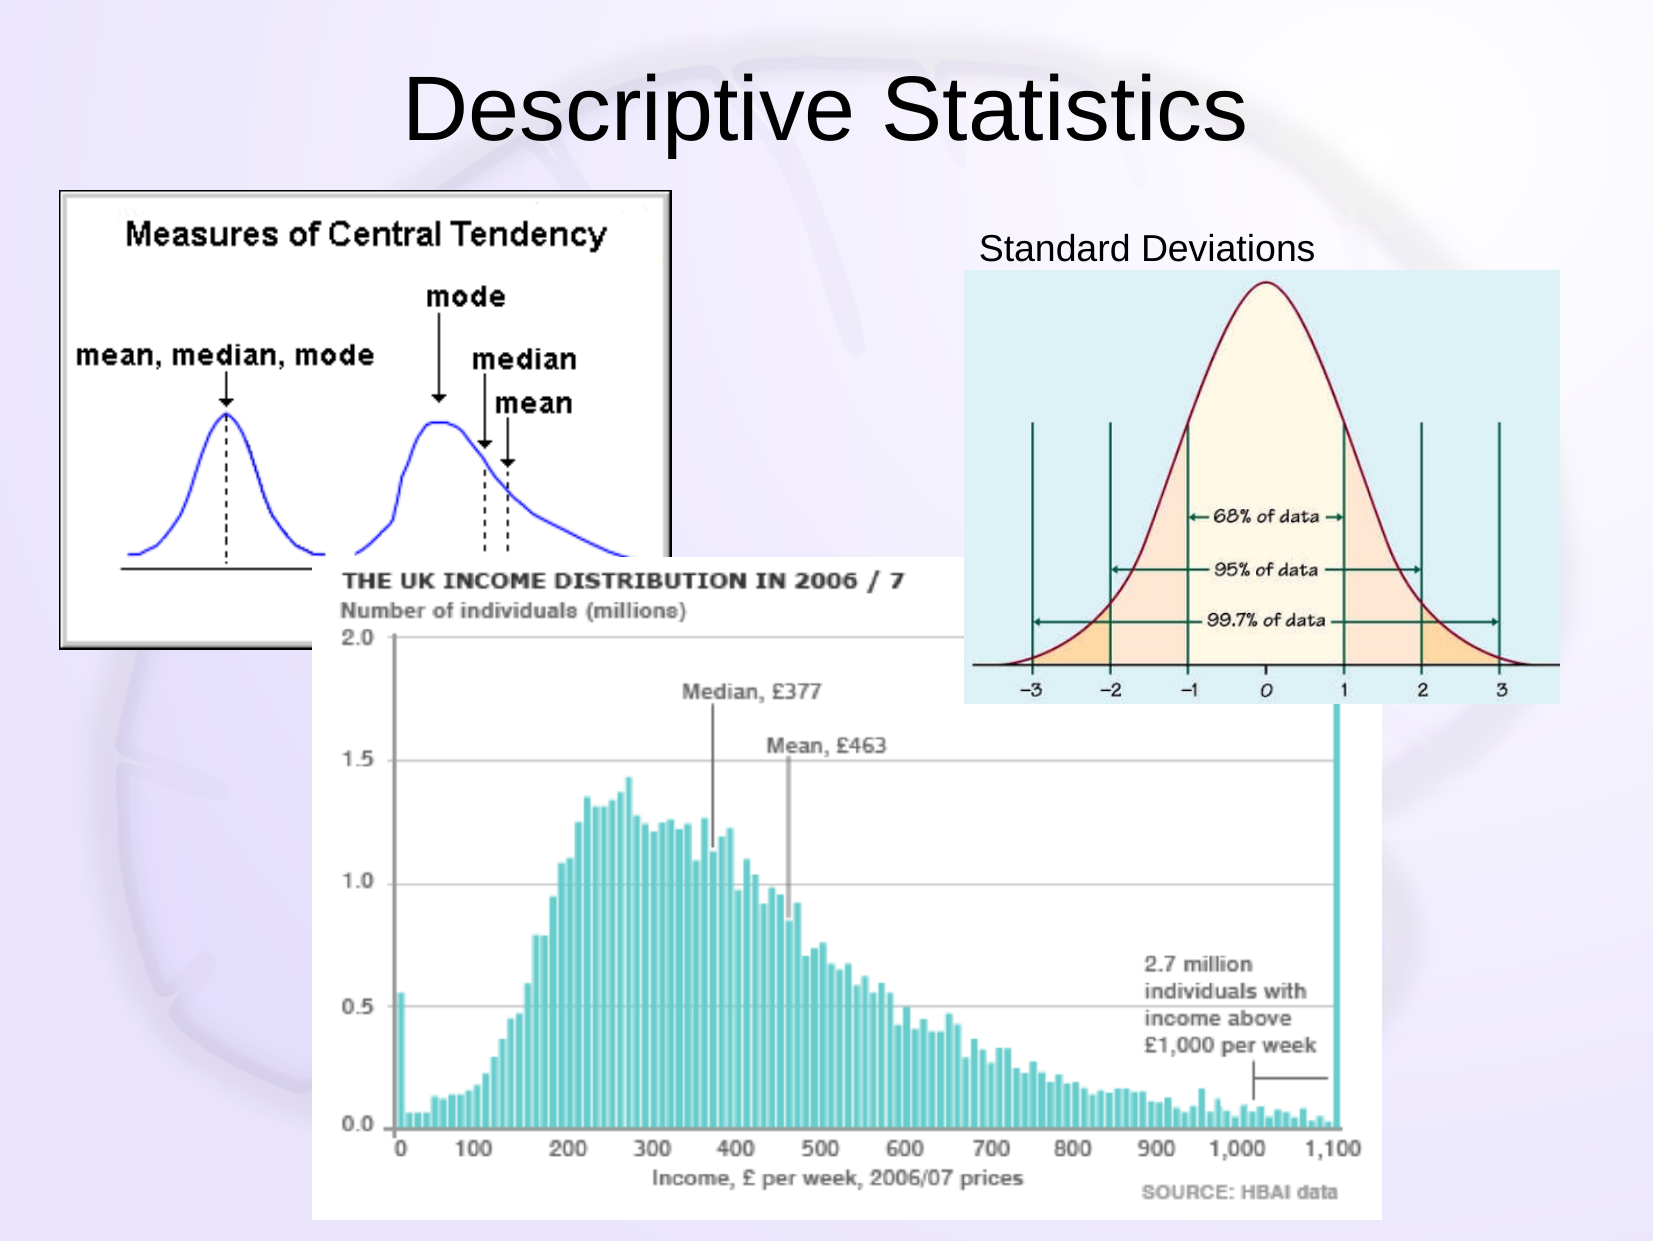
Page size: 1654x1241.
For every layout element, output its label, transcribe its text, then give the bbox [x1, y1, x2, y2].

picture [0, 0, 1654, 1241]
title Descriptive Statistics [82, 49, 1571, 171]
text_box Standard Deviations [964, 220, 1552, 268]
